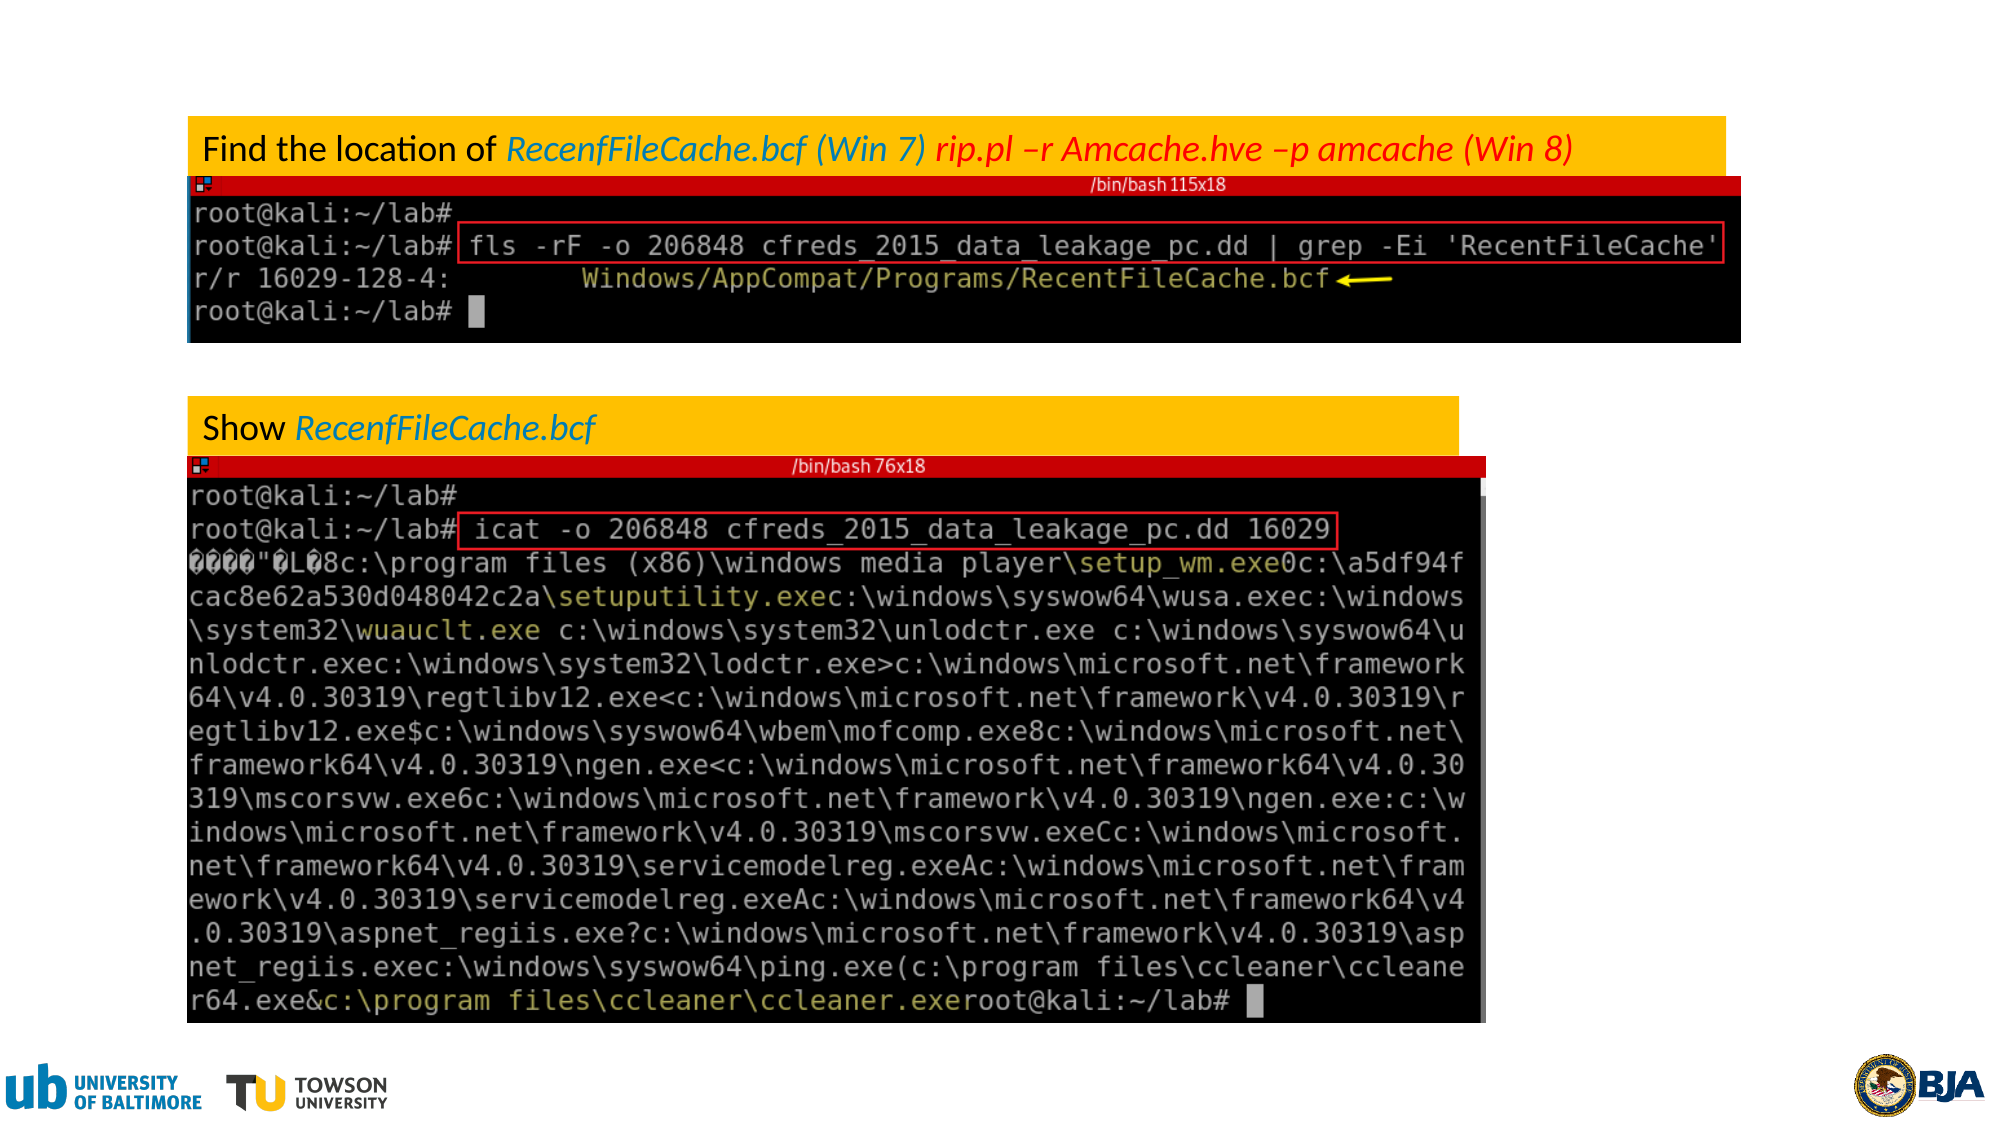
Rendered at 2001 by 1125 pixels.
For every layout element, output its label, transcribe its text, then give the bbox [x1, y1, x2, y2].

picture [0, 1031, 407, 1125]
text_box Show RecenfFileCache.bcf [187, 396, 1460, 456]
picture [1854, 1054, 1986, 1117]
picture [187, 176, 1741, 344]
text_box Find the location of RecenfFileCache.bcf (Win 7) rip.pl –r Amcache.hve –p amcache (Win 8) [187, 116, 1727, 176]
picture [187, 456, 1486, 1023]
